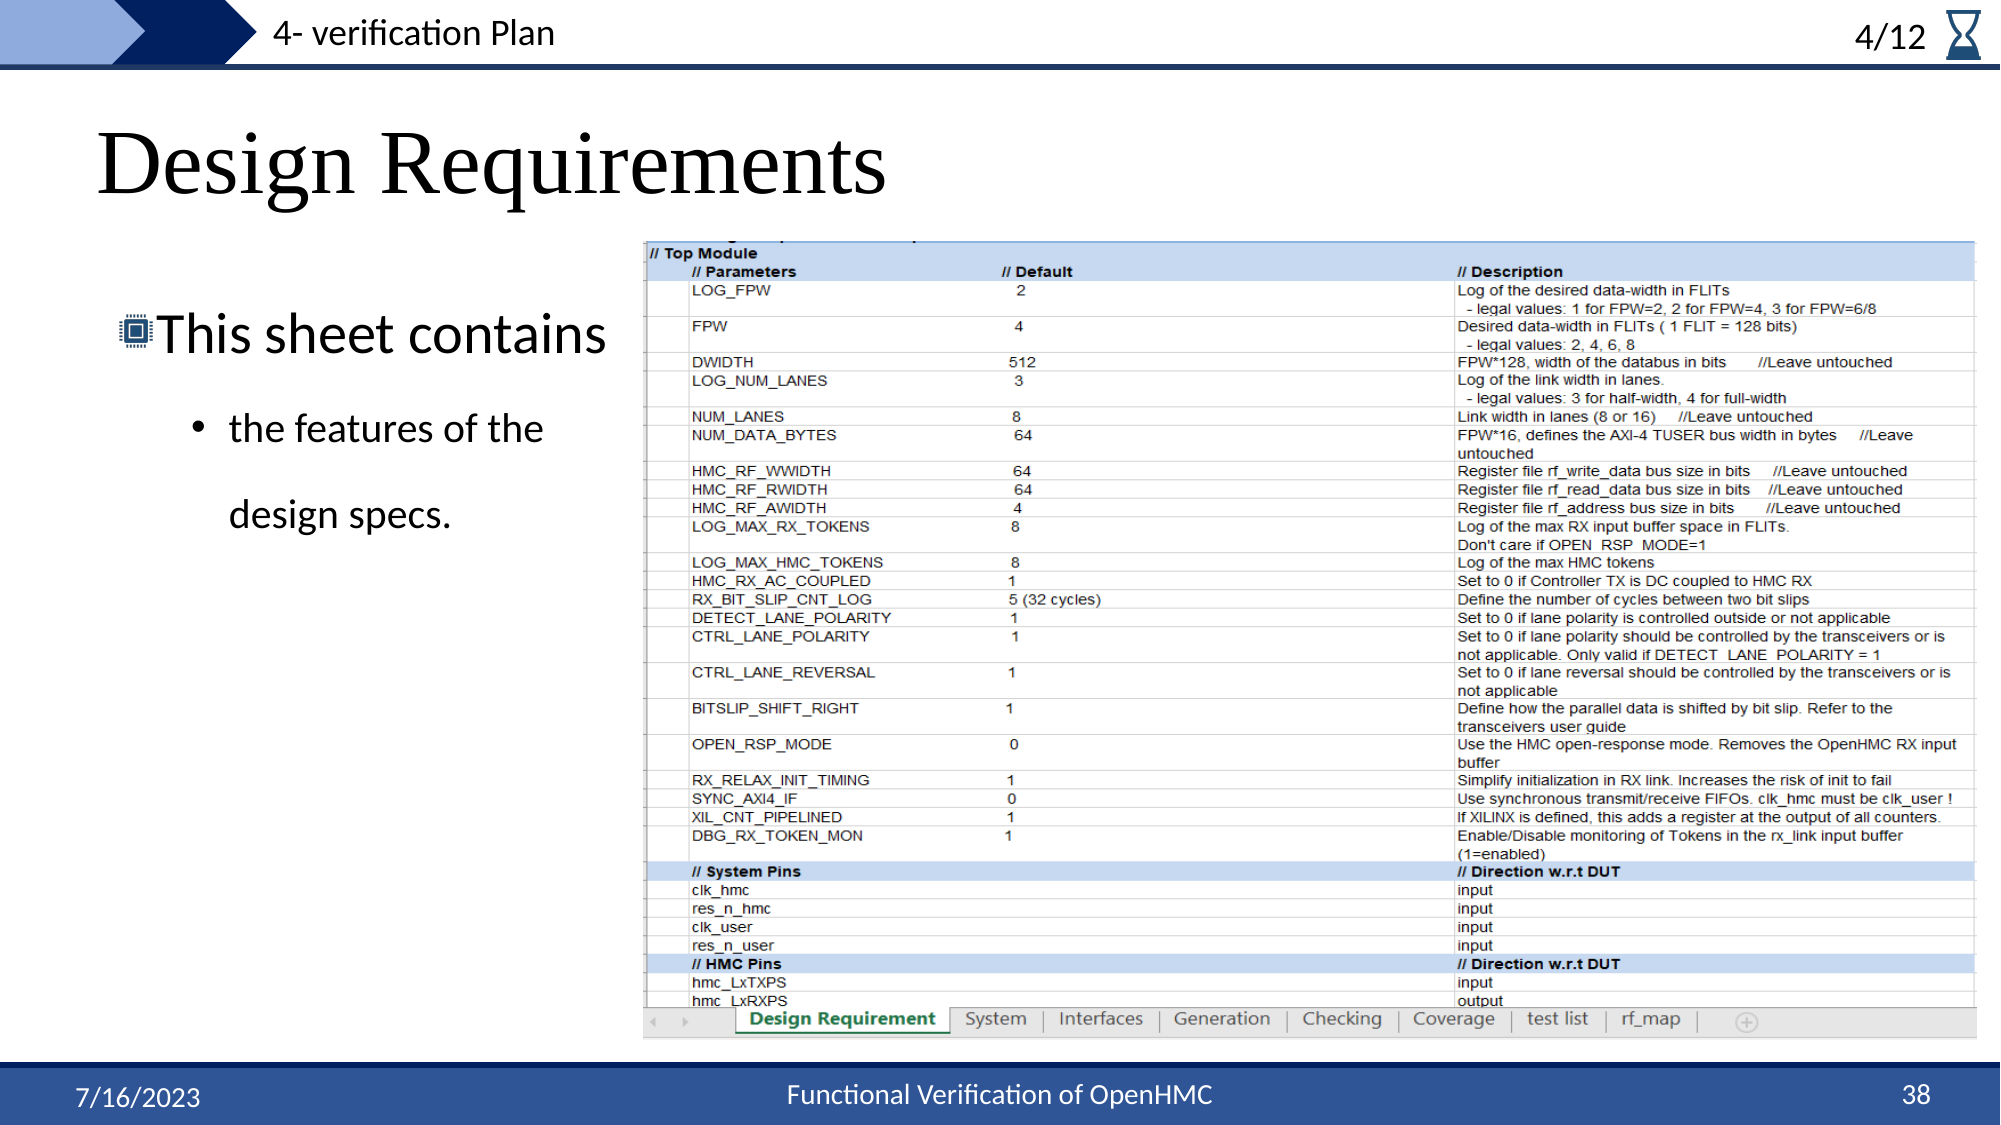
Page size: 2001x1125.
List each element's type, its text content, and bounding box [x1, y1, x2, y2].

picture [115, 310, 157, 352]
text_box This sheet contains the features of the design specs. [100, 295, 643, 1029]
picture [1934, 5, 1993, 65]
picture [643, 241, 1977, 1040]
list 4- verification Plan [258, 5, 734, 61]
title Design Requirements [81, 85, 1807, 243]
list 4/12 [1791, 9, 1942, 61]
footer Functional Verification of OpenHMC [662, 1063, 1338, 1124]
slide_number 38 [1496, 1063, 1947, 1124]
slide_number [60, 1065, 510, 1125]
